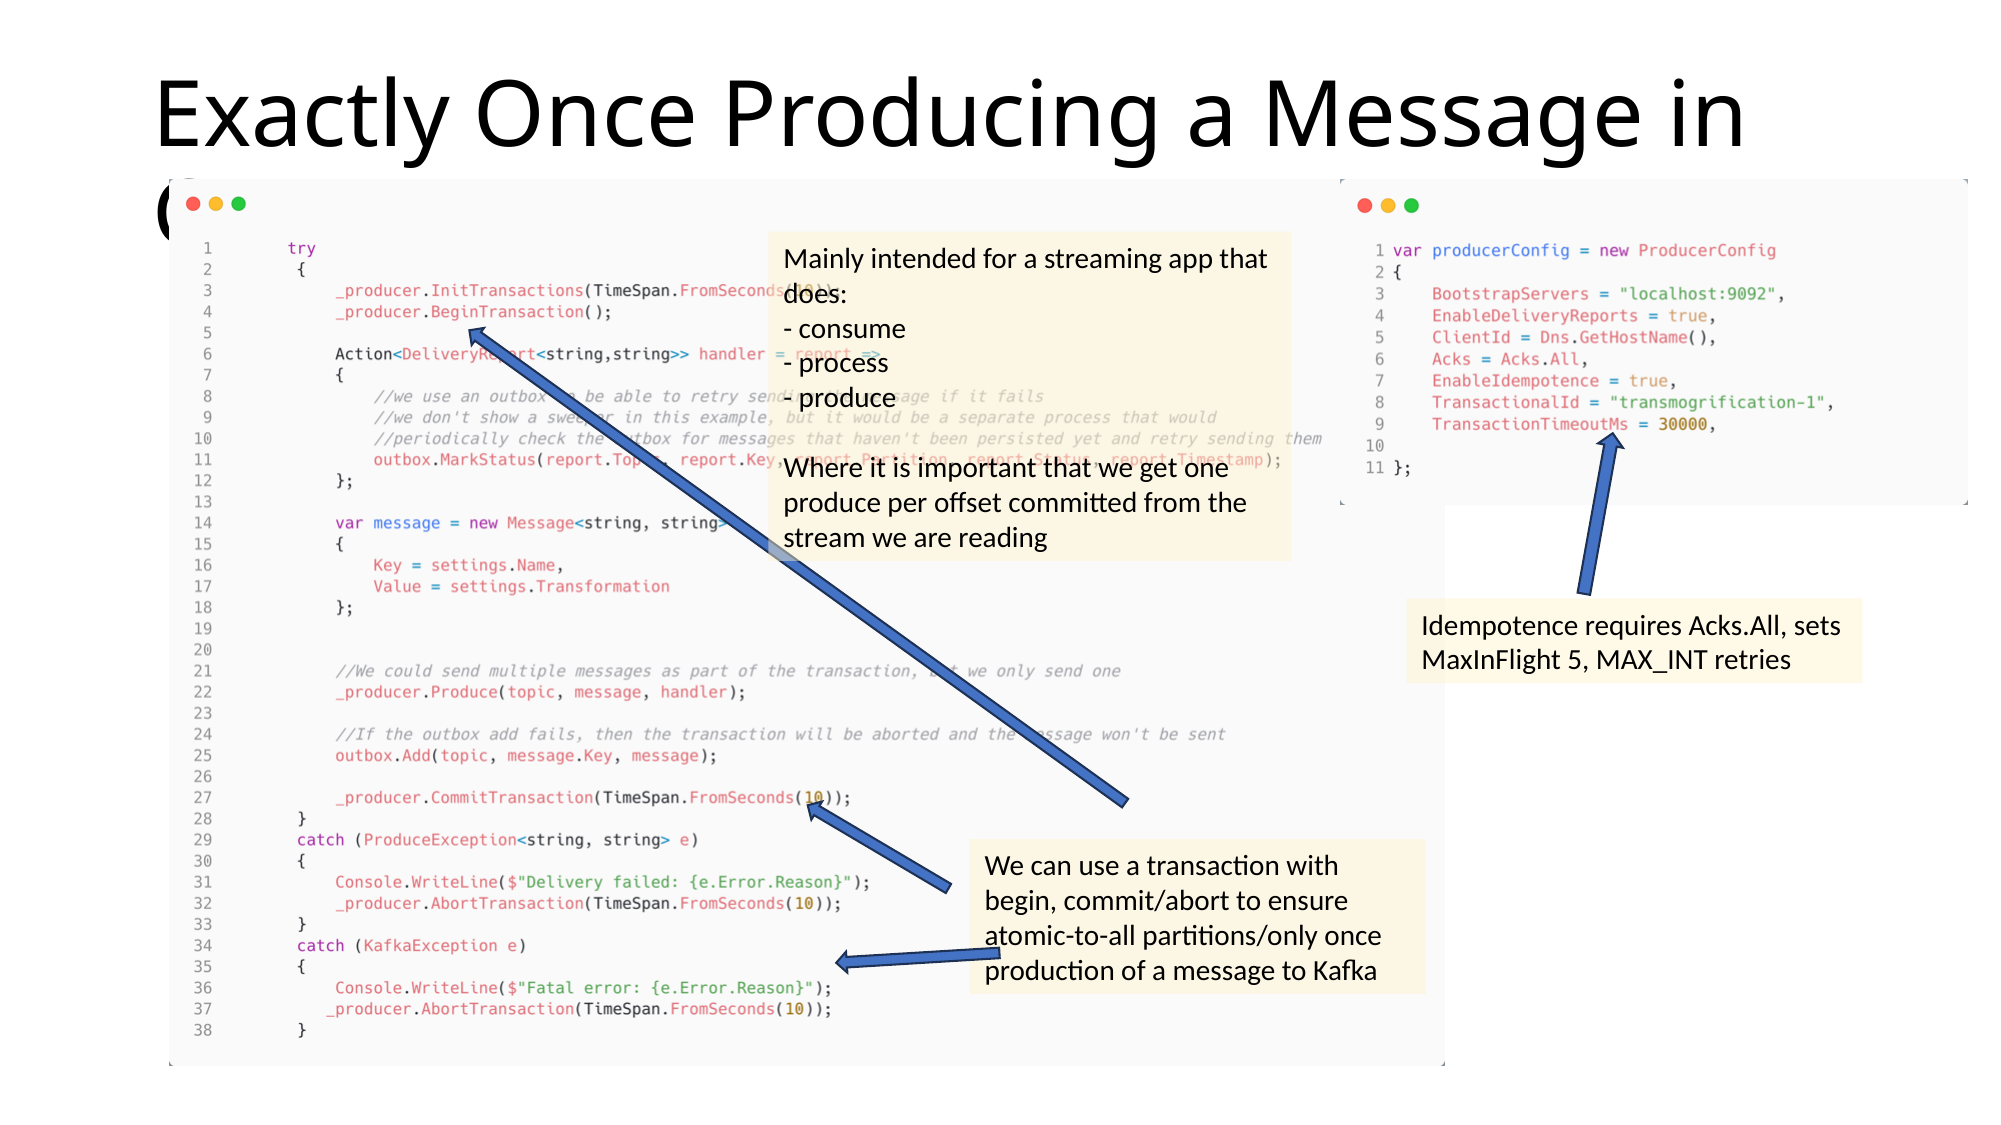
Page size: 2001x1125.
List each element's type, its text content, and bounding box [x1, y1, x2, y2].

text_box Idempotence requires Acks.All, sets MaxInFlight 5, MAX_INT retries [1445, 598, 1863, 684]
picture [169, 179, 1968, 1066]
text_box Exactly Once Producing a Message in C# [137, 59, 1863, 278]
text_box [1576, 505, 1608, 597]
